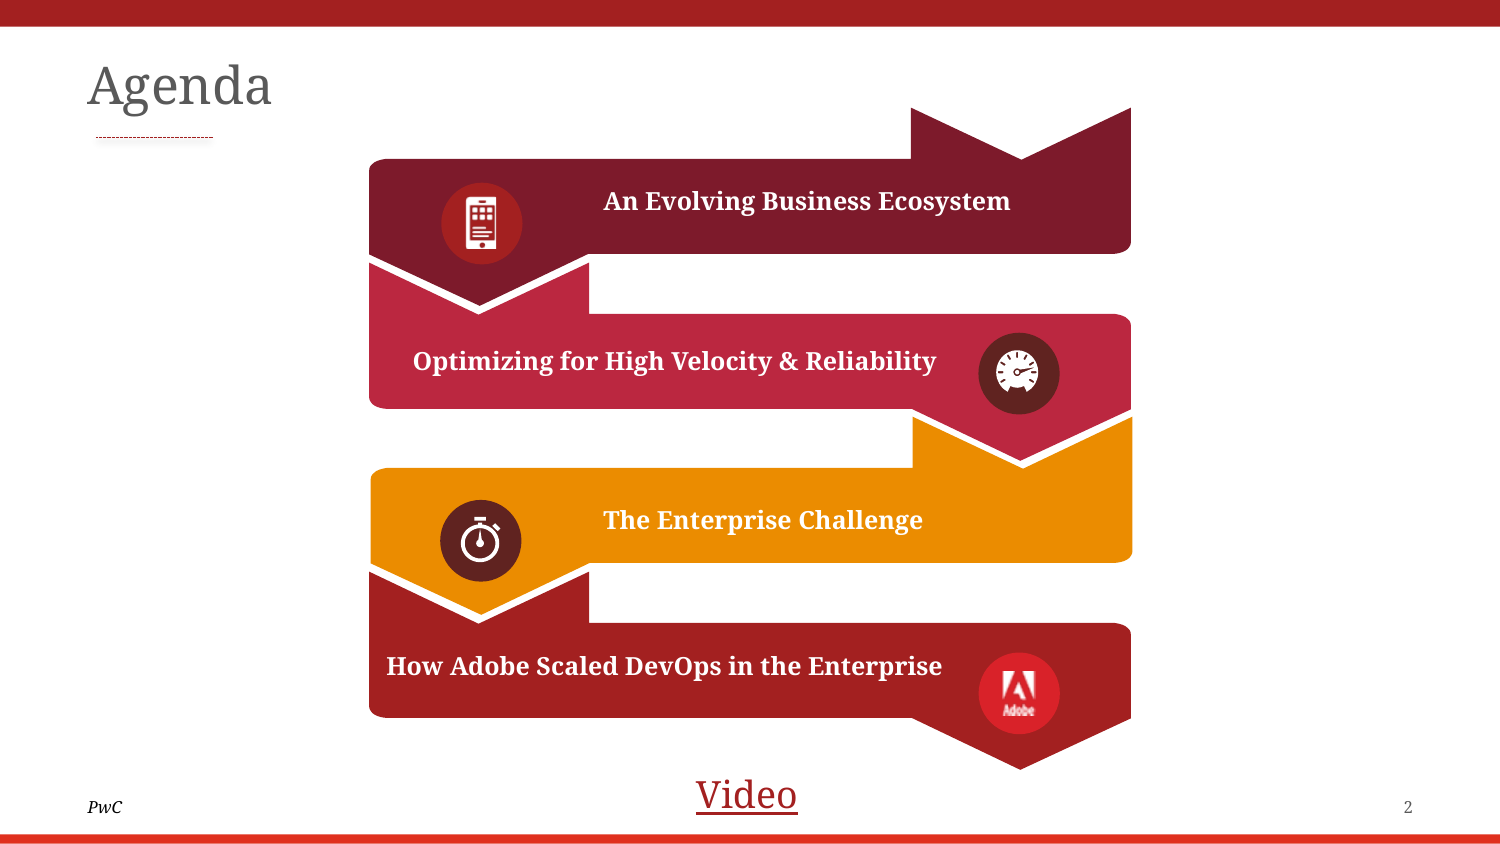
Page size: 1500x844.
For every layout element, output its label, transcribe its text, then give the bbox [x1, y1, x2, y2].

title Agenda [87, 52, 1413, 118]
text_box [368, 107, 1133, 770]
slide_number 2 [1162, 796, 1413, 816]
text_box Video [372, 778, 1121, 830]
